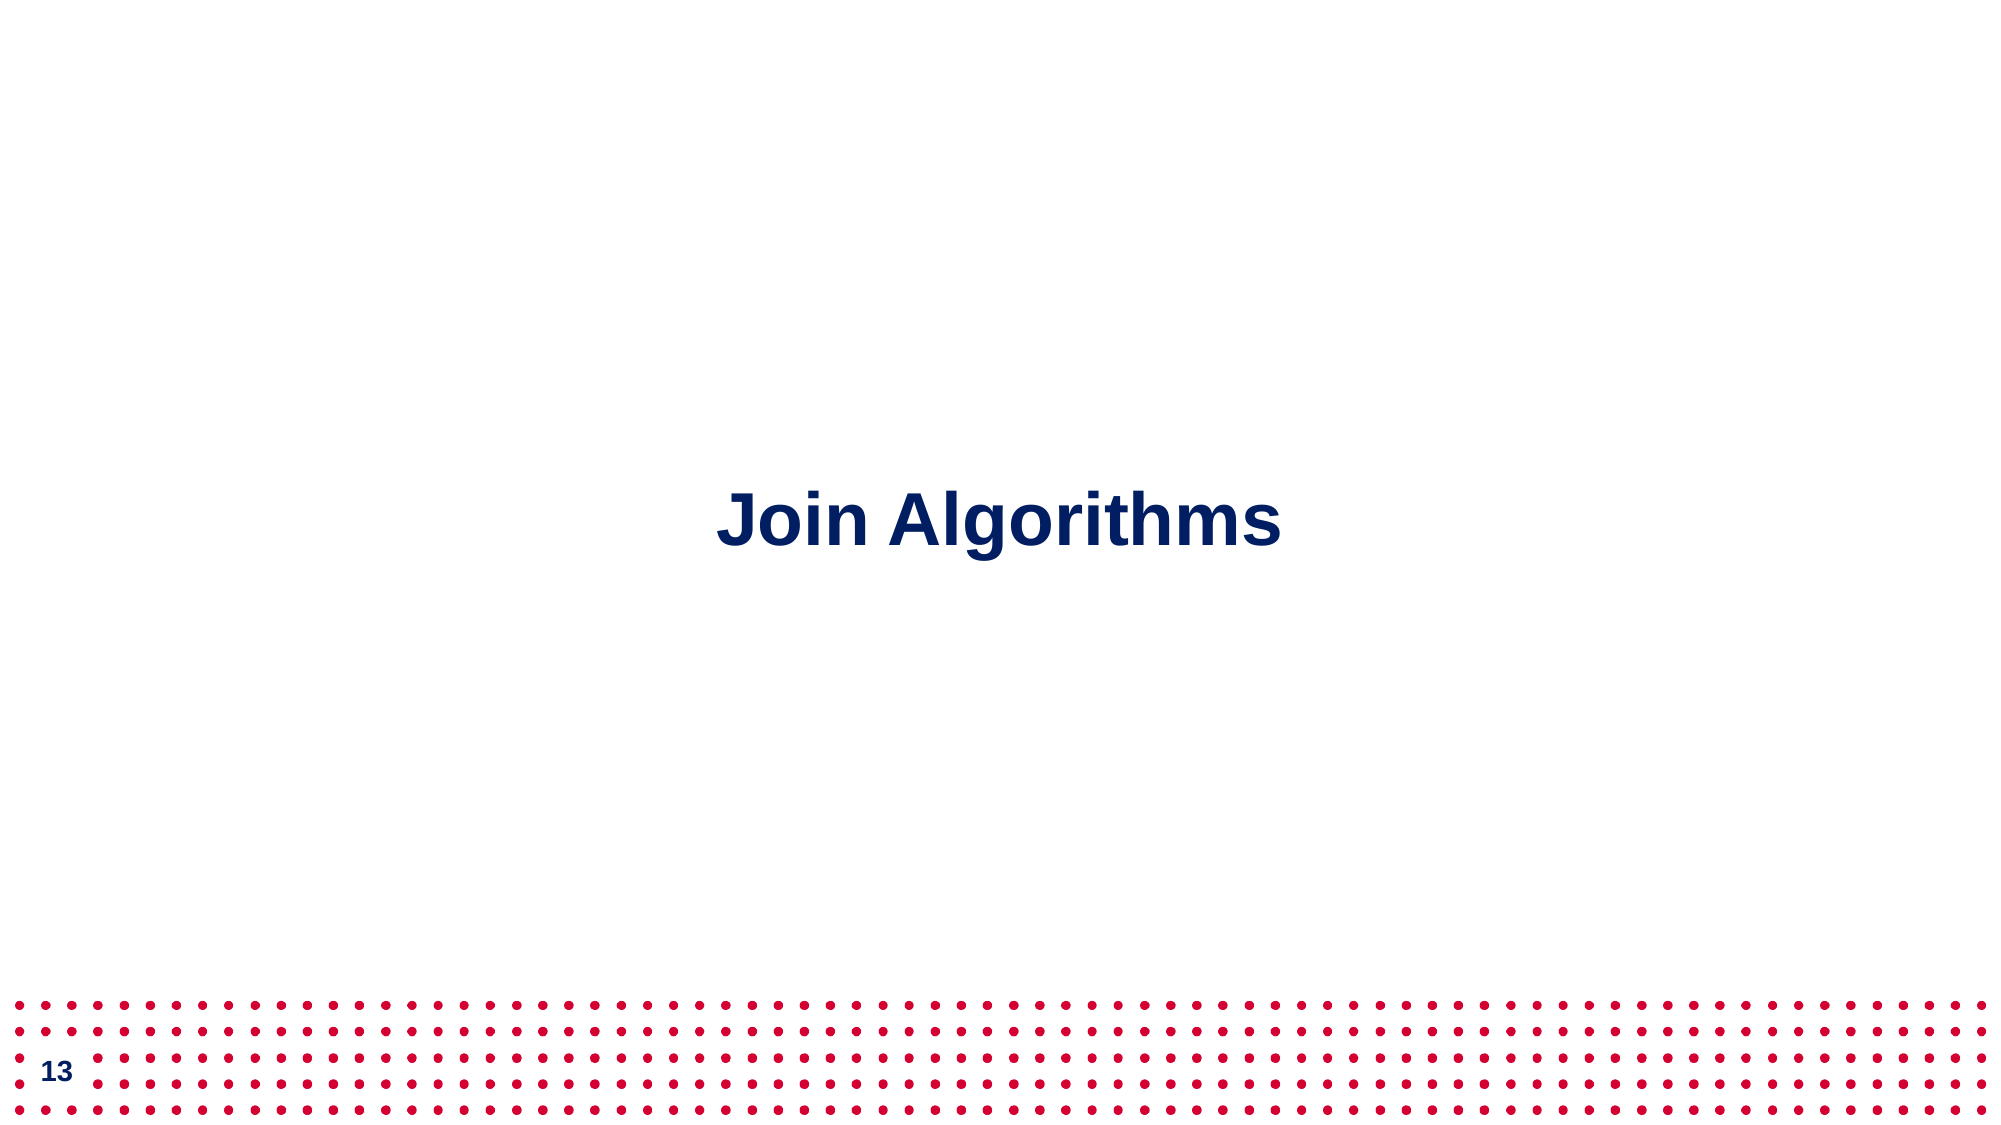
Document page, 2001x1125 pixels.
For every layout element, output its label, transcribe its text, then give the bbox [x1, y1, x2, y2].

title Join Algorithms [94, 458, 1906, 584]
picture [0, 985, 2000, 1125]
